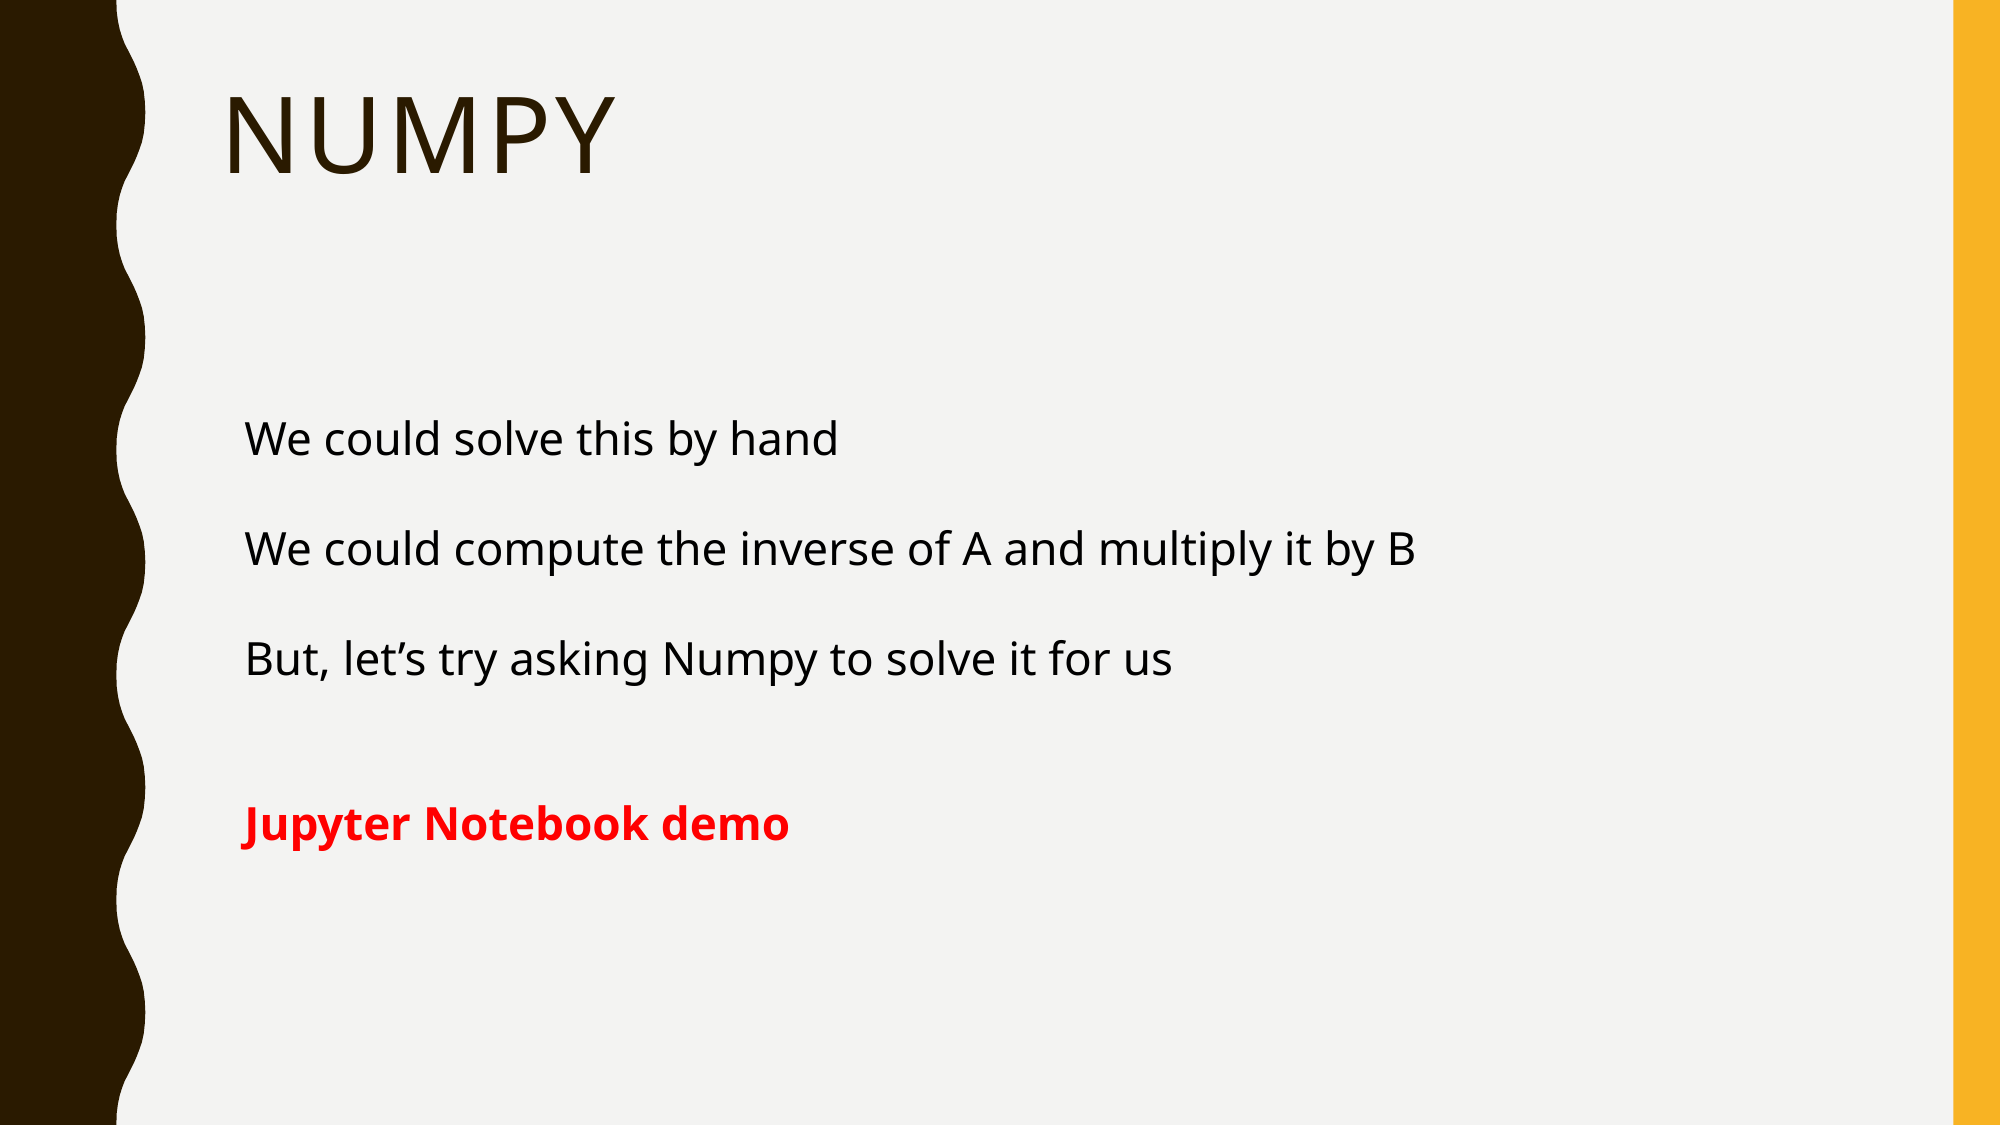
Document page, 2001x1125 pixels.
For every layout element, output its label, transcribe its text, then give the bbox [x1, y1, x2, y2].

text_box We could solve this by hand We could compute the inverse of A and multiply it by B But, let’s try asking Numpy to solve it for us Jupyter Notebook demo [229, 402, 1929, 858]
title Numpy [205, 74, 1875, 320]
